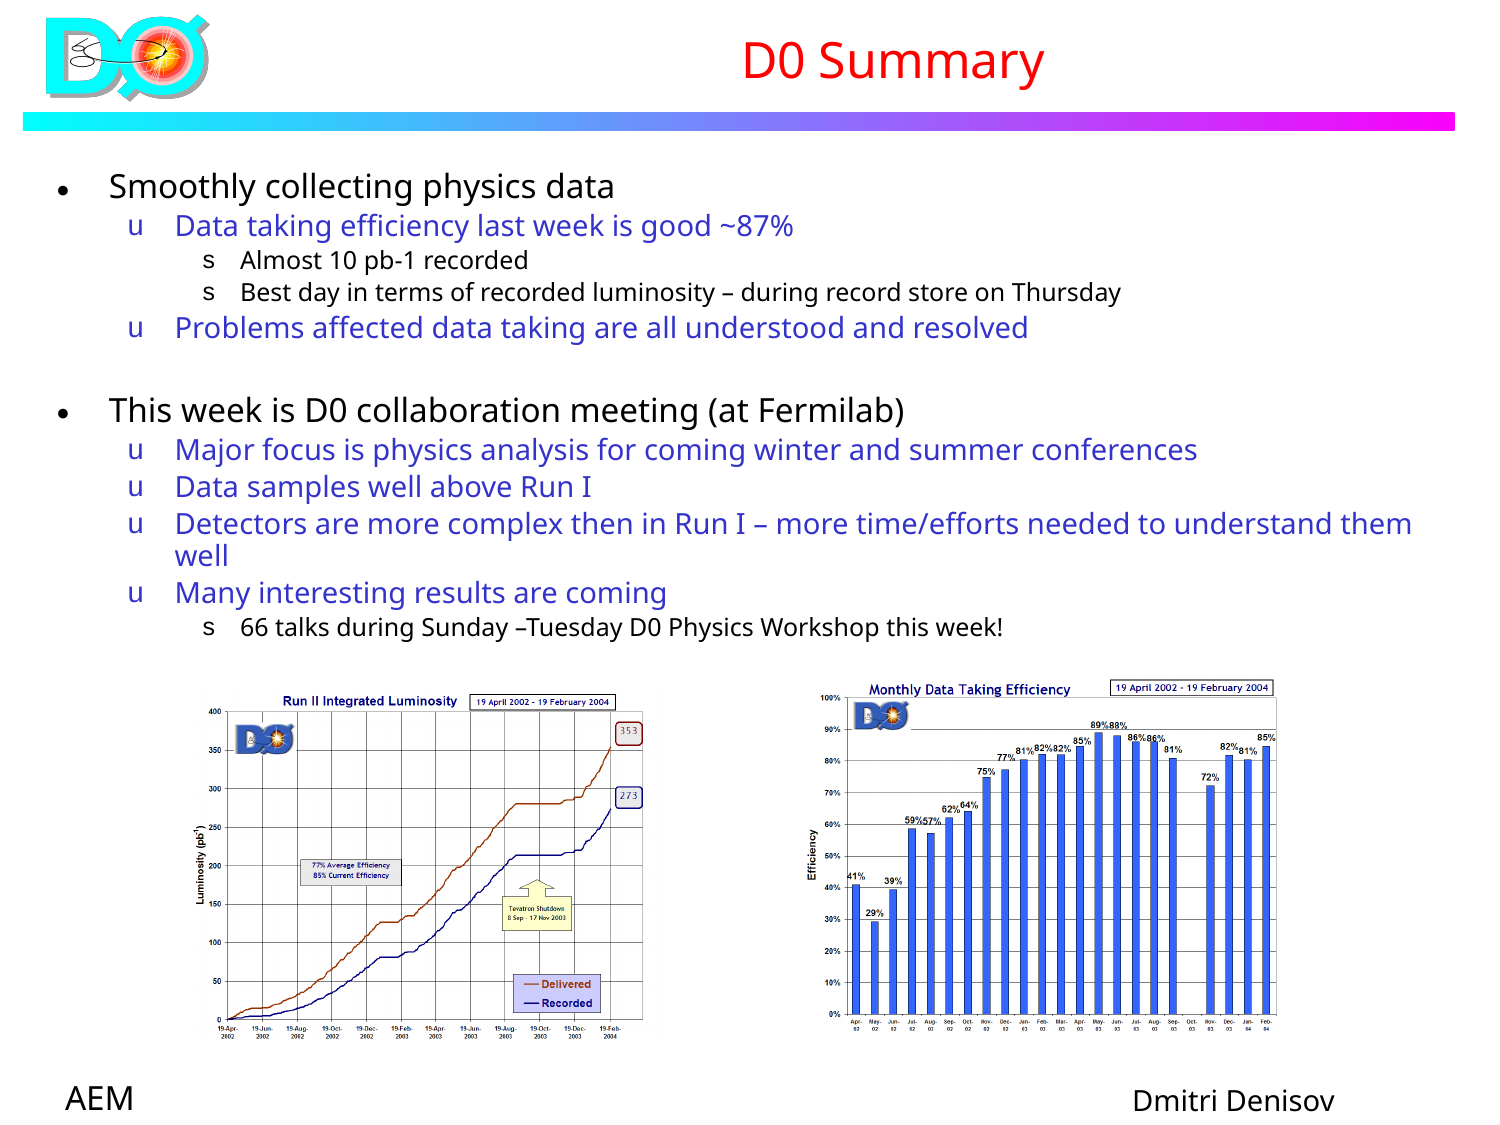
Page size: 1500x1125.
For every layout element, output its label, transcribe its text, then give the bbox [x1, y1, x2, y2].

picture [799, 674, 1288, 1041]
picture [37, 12, 213, 122]
picture [187, 687, 663, 1045]
footer Dmitri Denisov [999, 1074, 1467, 1113]
list Smoothly collecting physics data Data taking efficiency last week is good ~87% Almost 10 pb-1 recorded Best day in terms of recorded luminosity – during record store on Thursday Problems affected data taking are all understood and resolved This week is D0 collaboration meeting (at Fermilab) Major focus is physics analysis for coming winter and summer conferences Data samples well above Run I Detectors are more complex then in Run I – more time/efforts needed to understand them well Many interesting results are coming 66 talks during Sunday –Tuesday D0 Physics Workshop this week! [37, 162, 1438, 563]
title D0 Summary [416, 18, 1370, 98]
